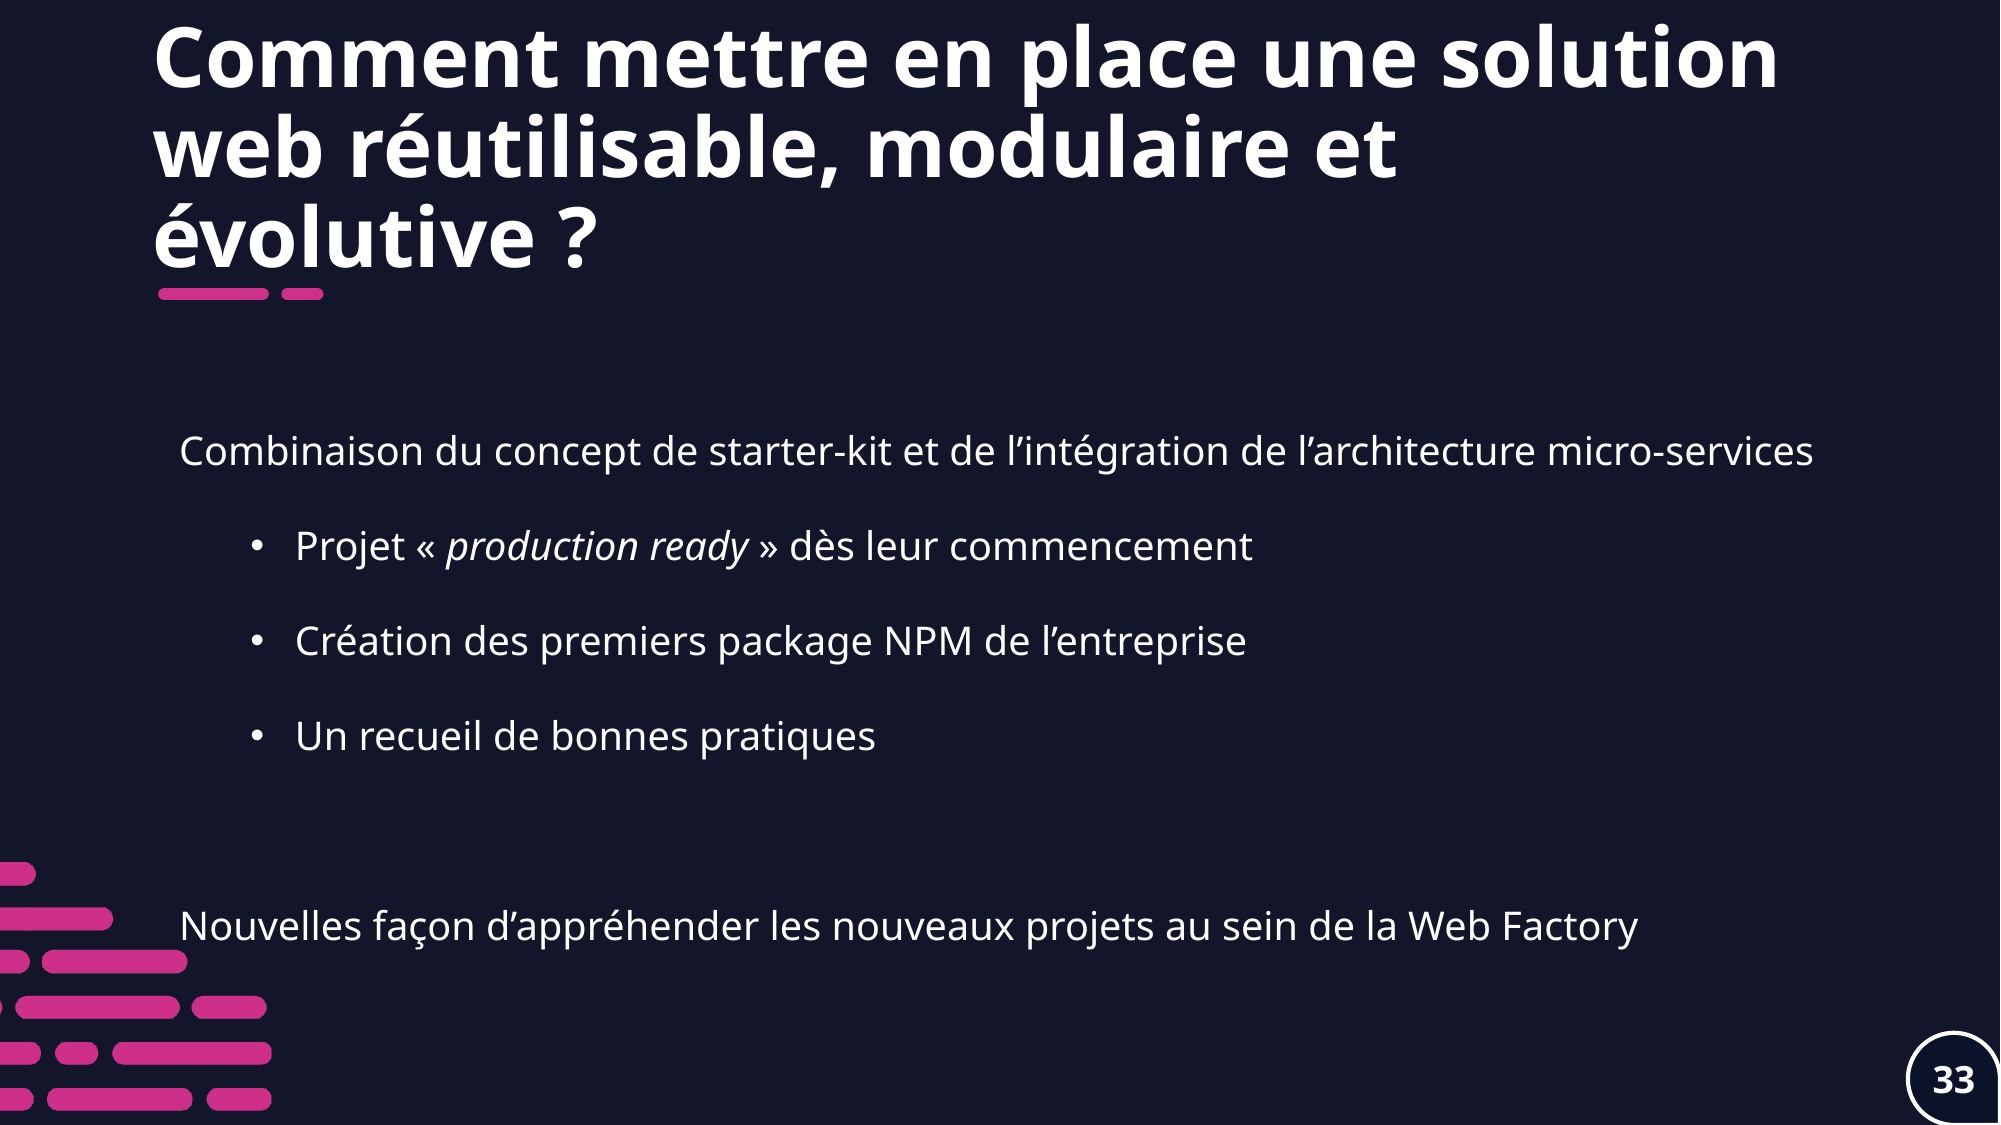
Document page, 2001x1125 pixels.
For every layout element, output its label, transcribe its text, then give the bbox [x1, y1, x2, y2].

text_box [1907, 1032, 2000, 1125]
text_box Combinaison du concept de starter-kit et de l’intégration de l’architecture micro-services Projet « production ready » dès leur commencement Création des premiers package NPM de l’entreprise Un recueil de bonnes pratiques Nouvelles façon d’appréhender les nouveaux projets au sein de la Web Factory [164, 370, 1863, 966]
title Comment mettre en place une solution web réutilisable, modulaire et évolutive ? [137, 75, 1863, 293]
picture [0, 862, 272, 1125]
